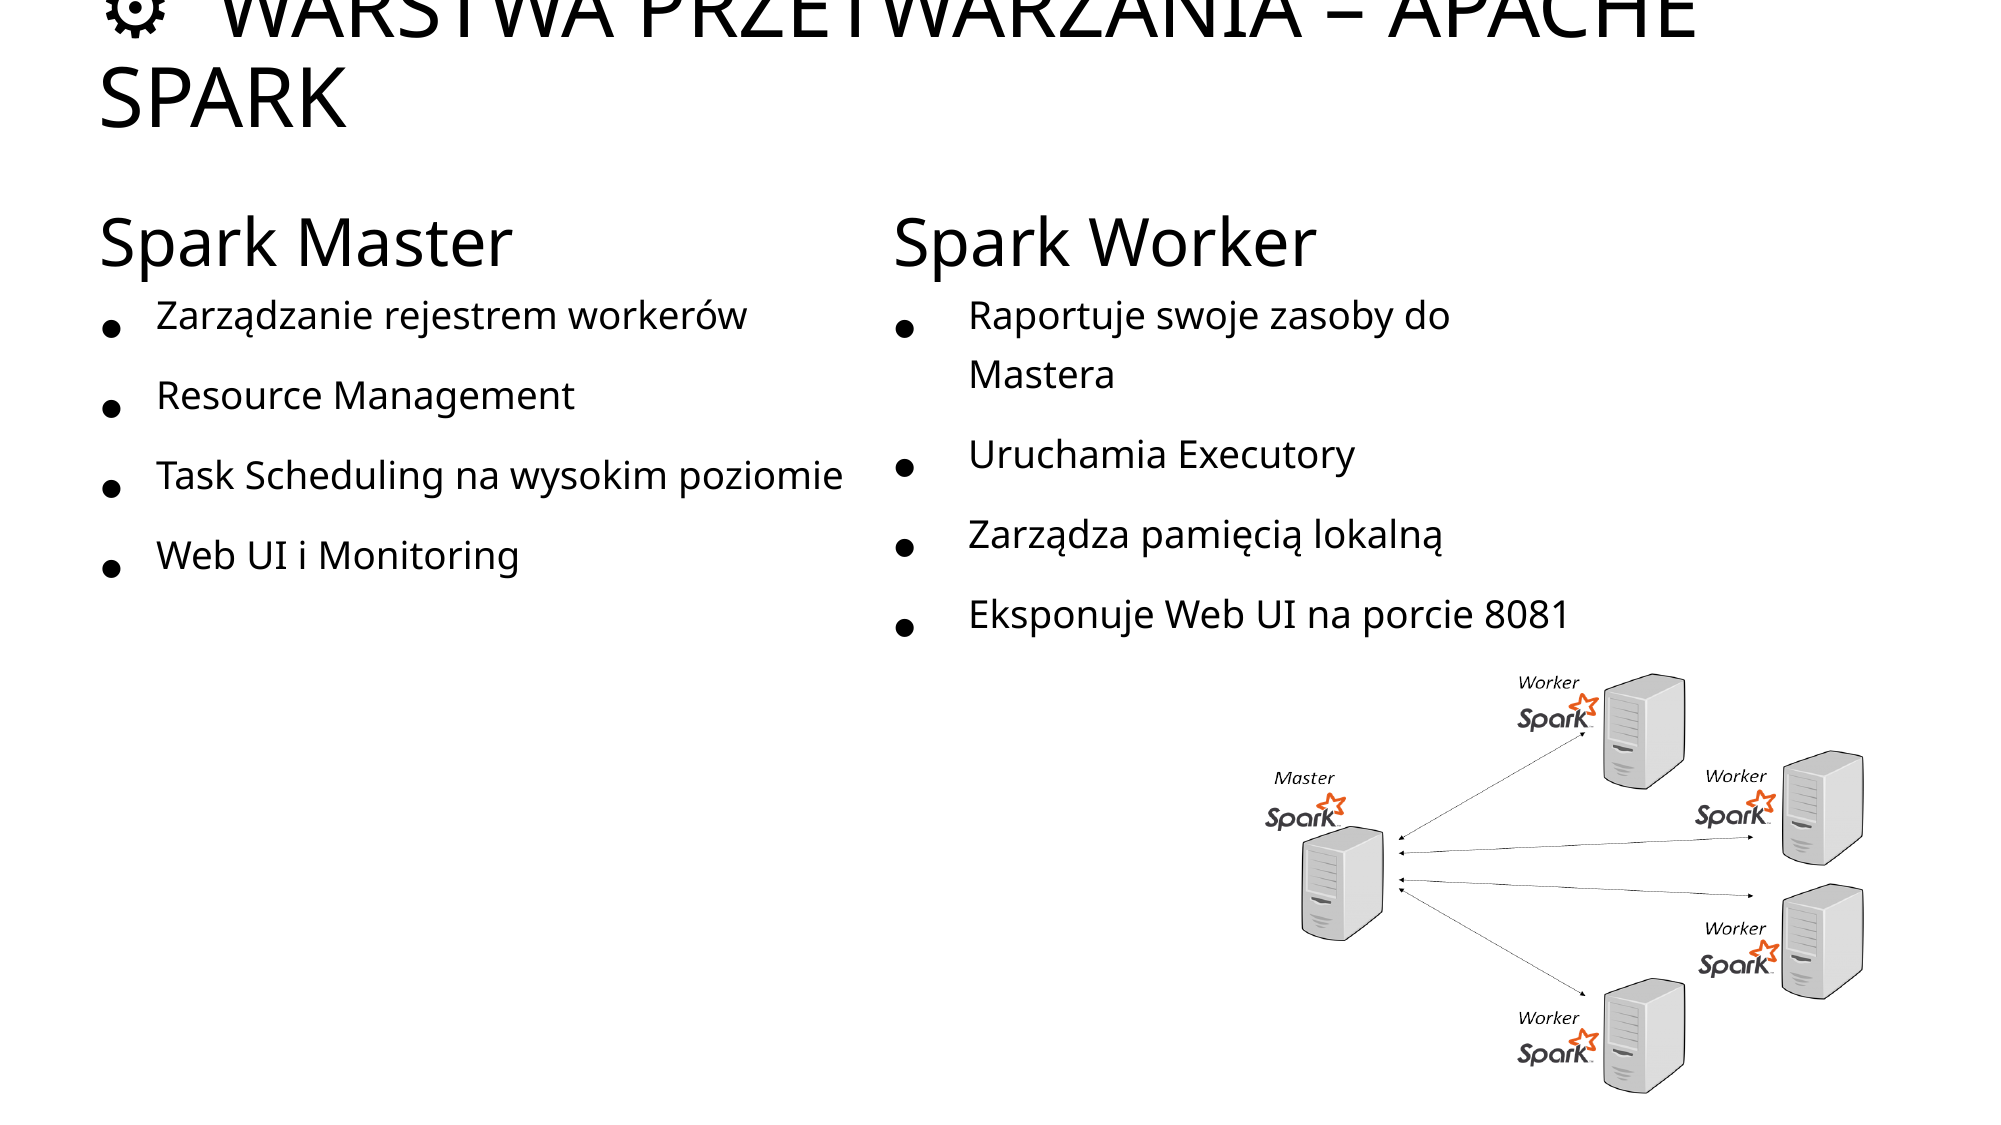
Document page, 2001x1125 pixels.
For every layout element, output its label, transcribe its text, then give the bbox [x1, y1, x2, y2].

title ⚙️ WARSTWA PRZETWARZANIA – APACHE SPARK [83, 35, 1917, 153]
picture [1249, 665, 1890, 1098]
text_box Spark Master Zarządzanie rejestrem workerów Resource Management Task Scheduling na wysokim poziomie Web UI i Monitoring [84, 201, 874, 751]
text_box Spark Worker Raportuje swoje zasoby do Mastera Uruchamia Executory Zarządza pamięcią lokalną Eksponuje Web UI na porcie 8081 [878, 201, 1620, 751]
